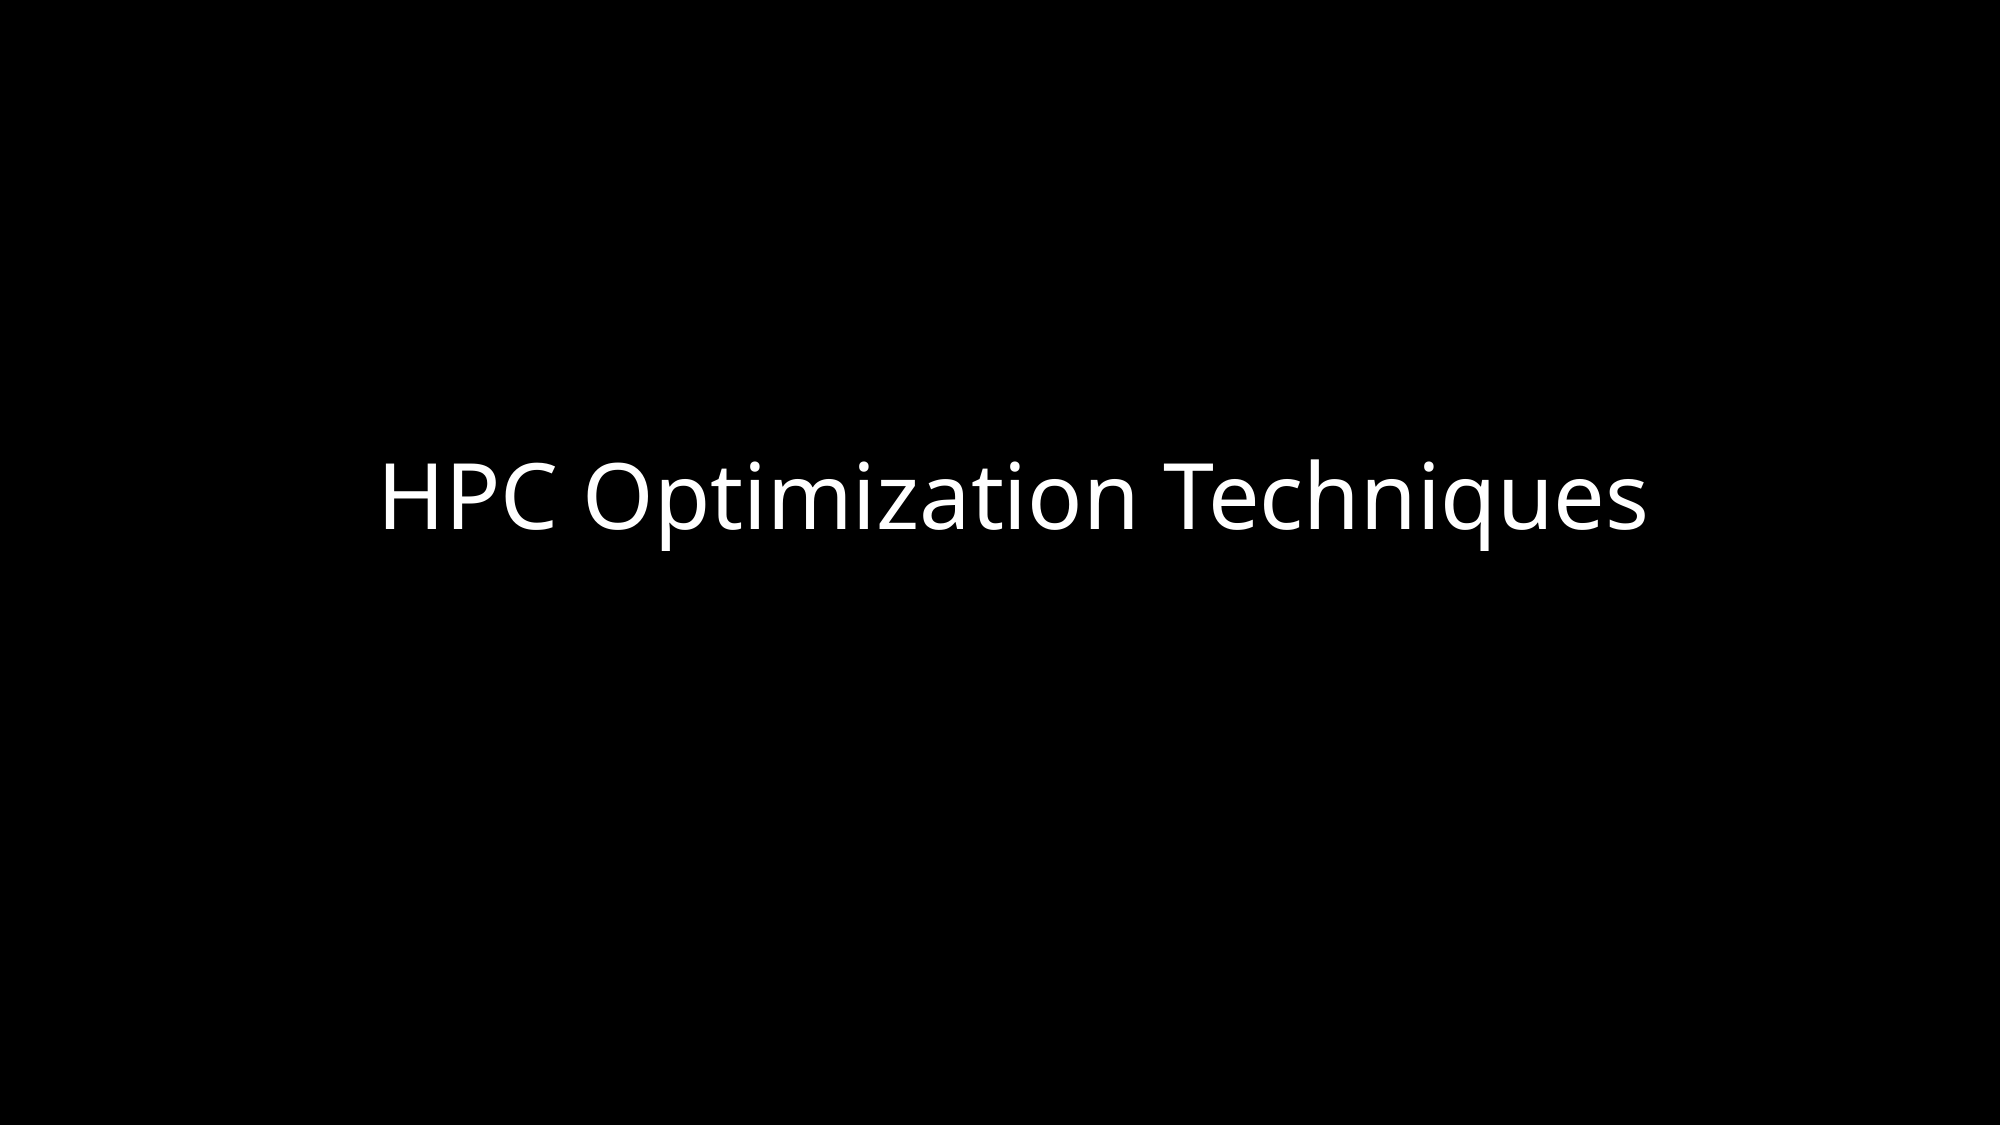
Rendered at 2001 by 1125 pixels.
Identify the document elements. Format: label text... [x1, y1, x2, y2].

title HPC Optimization Techniques [151, 446, 1877, 664]
